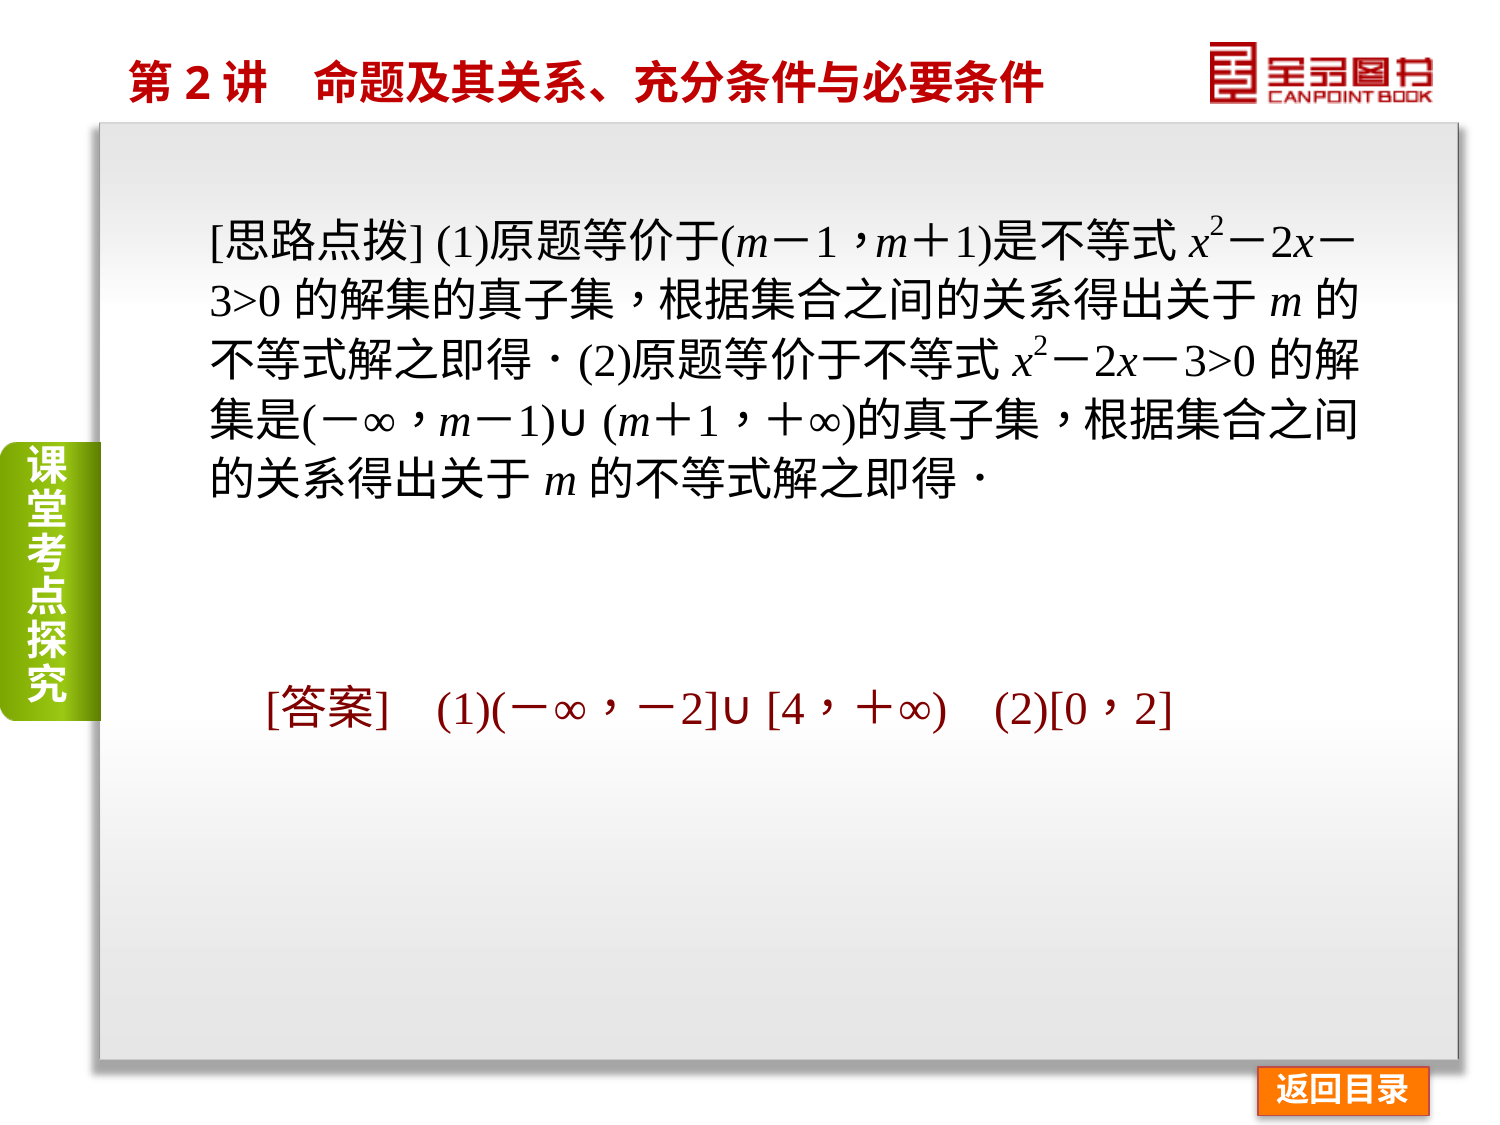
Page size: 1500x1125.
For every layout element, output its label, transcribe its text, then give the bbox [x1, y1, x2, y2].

text_box 返回目录 [1257, 1066, 1430, 1116]
picture [79, 115, 1477, 1087]
picture [1211, 42, 1433, 104]
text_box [171, 677, 1355, 1019]
text_box 第2讲 命题及其关系、充分条件与必要条件 [112, 42, 1211, 121]
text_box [0, 437, 101, 722]
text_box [209, 210, 1360, 606]
